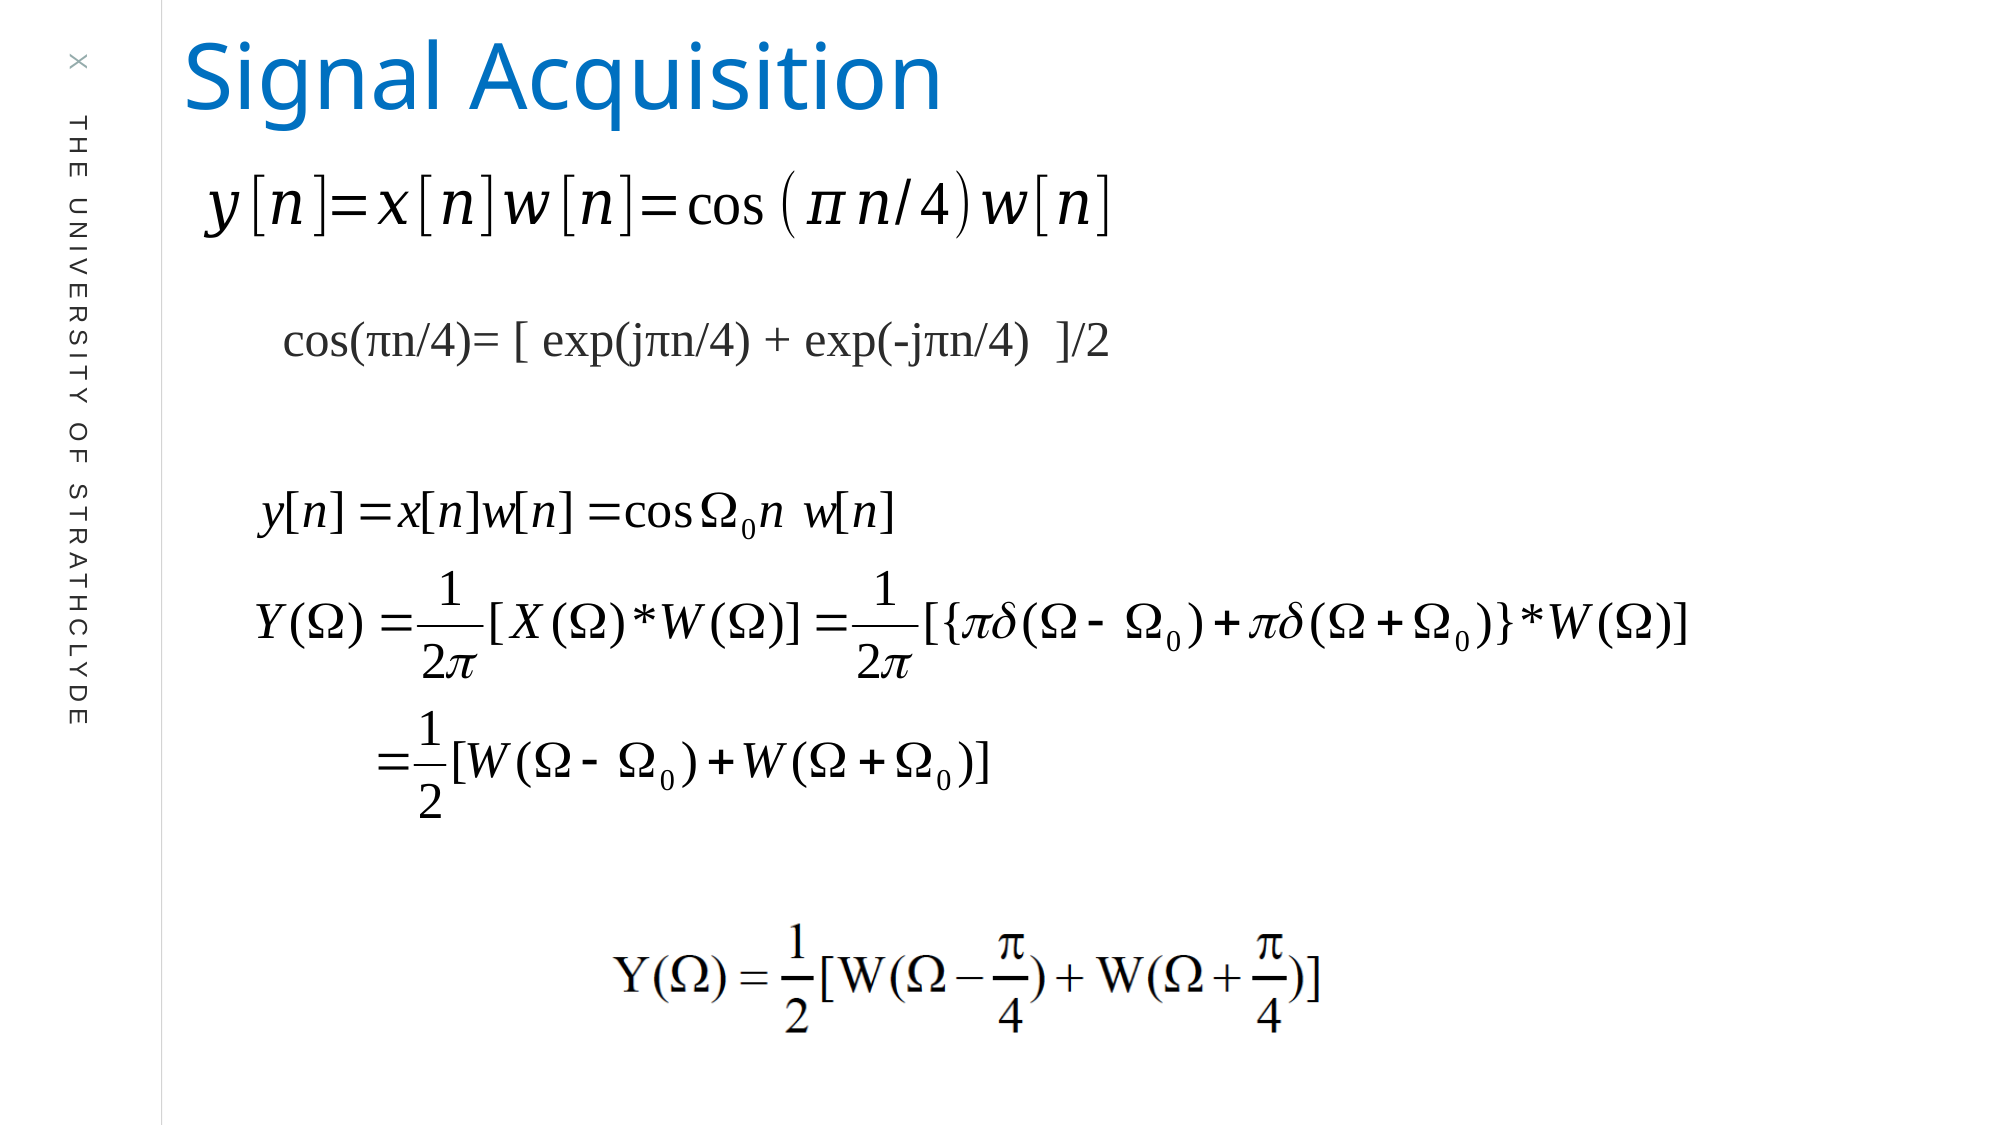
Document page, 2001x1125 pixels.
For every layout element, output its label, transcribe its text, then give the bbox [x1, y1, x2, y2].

picture [575, 911, 1368, 1064]
title Signal Acquisition [183, 7, 1940, 126]
text_box cos(πn/4)= [ exp(jπn/4) + exp(-jπn/4) ]/2 [267, 213, 1195, 459]
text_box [248, 475, 1695, 986]
